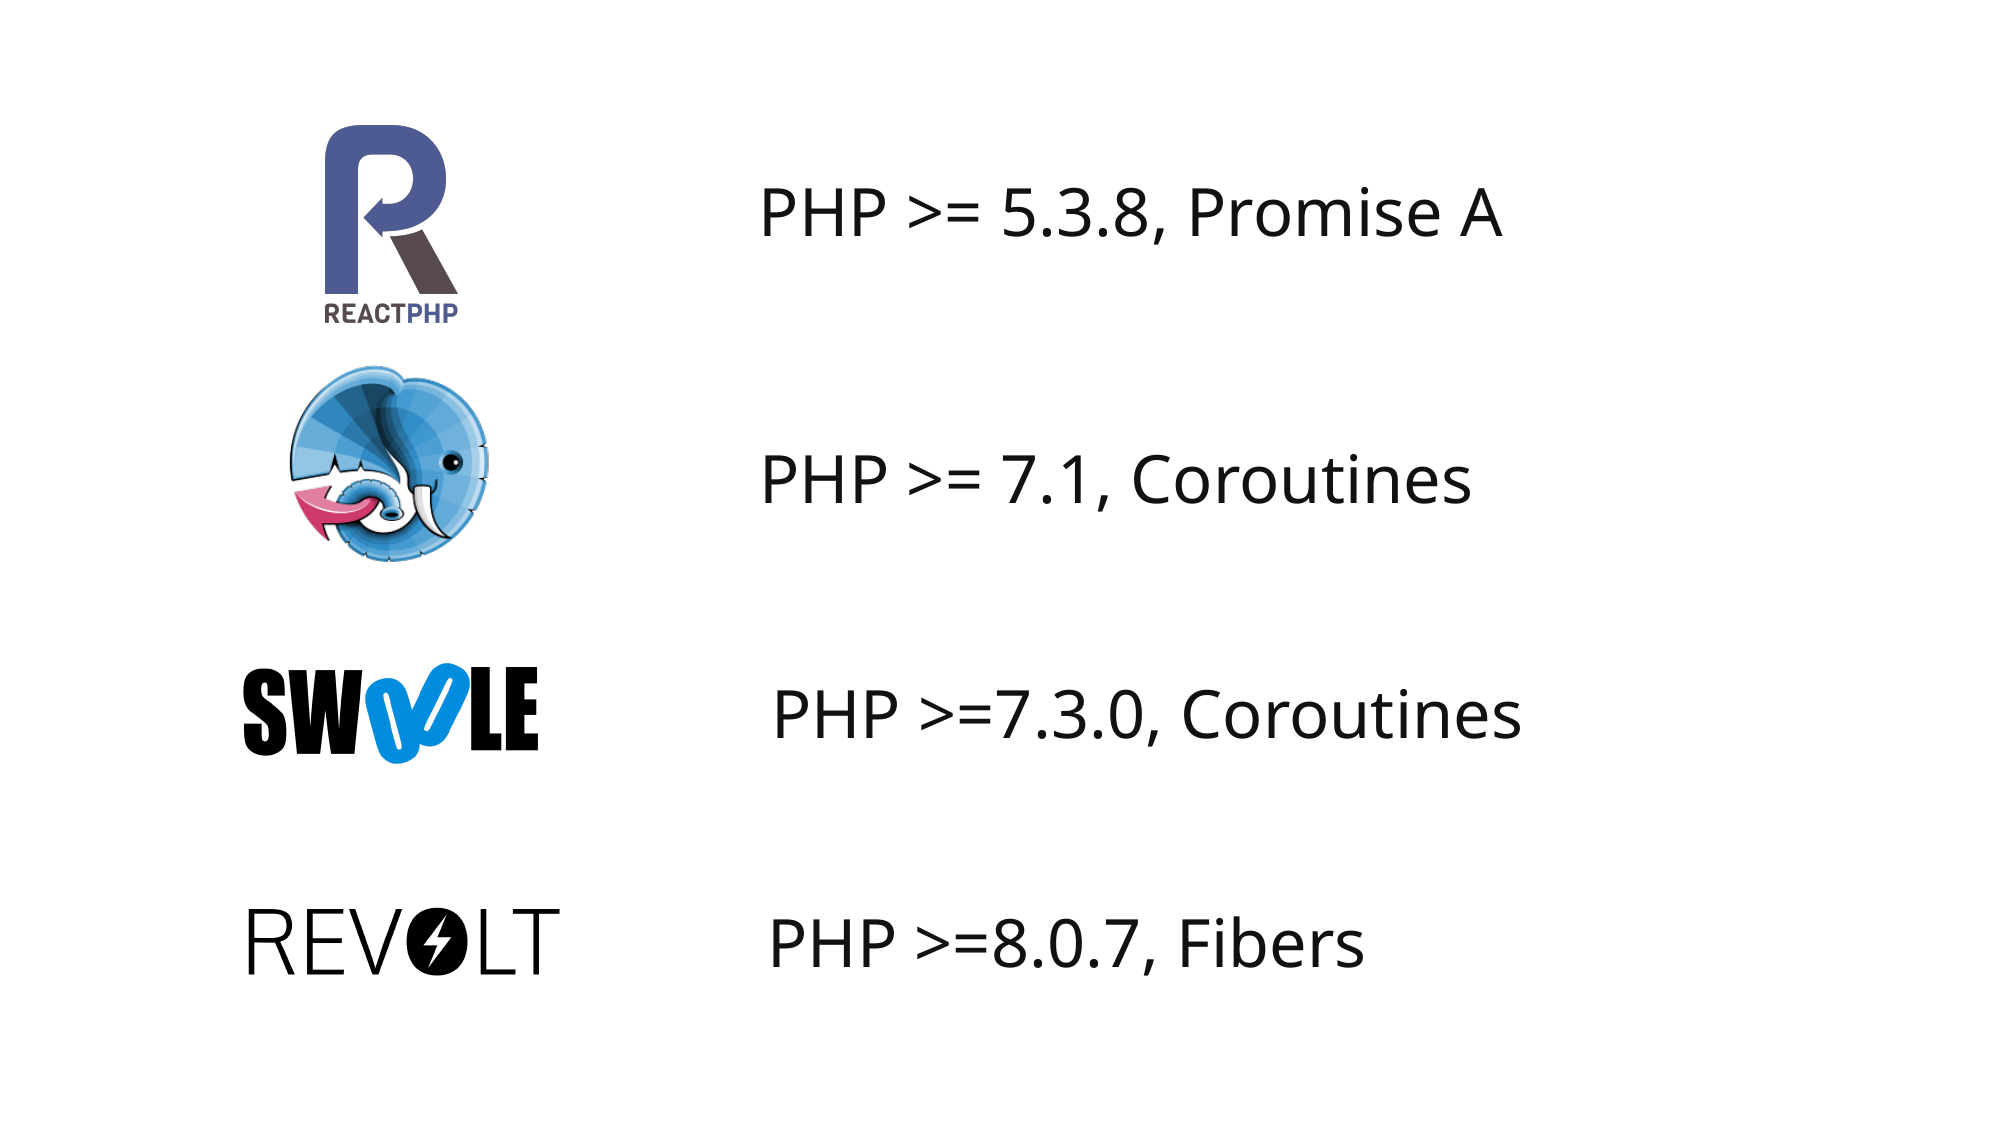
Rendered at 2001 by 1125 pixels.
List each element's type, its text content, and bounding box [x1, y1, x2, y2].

picture [242, 902, 565, 981]
picture [283, 358, 498, 570]
text_box PHP >=7.3.0, Coroutines [756, 664, 1539, 760]
text_box PHP >= 5.3.8, Promise A [744, 162, 1518, 258]
picture [243, 624, 538, 802]
text_box PHP >=8.0.7, Fibers [752, 893, 1383, 988]
text_box PHP >= 7.1, Coroutines [744, 429, 1489, 525]
picture [325, 125, 458, 323]
